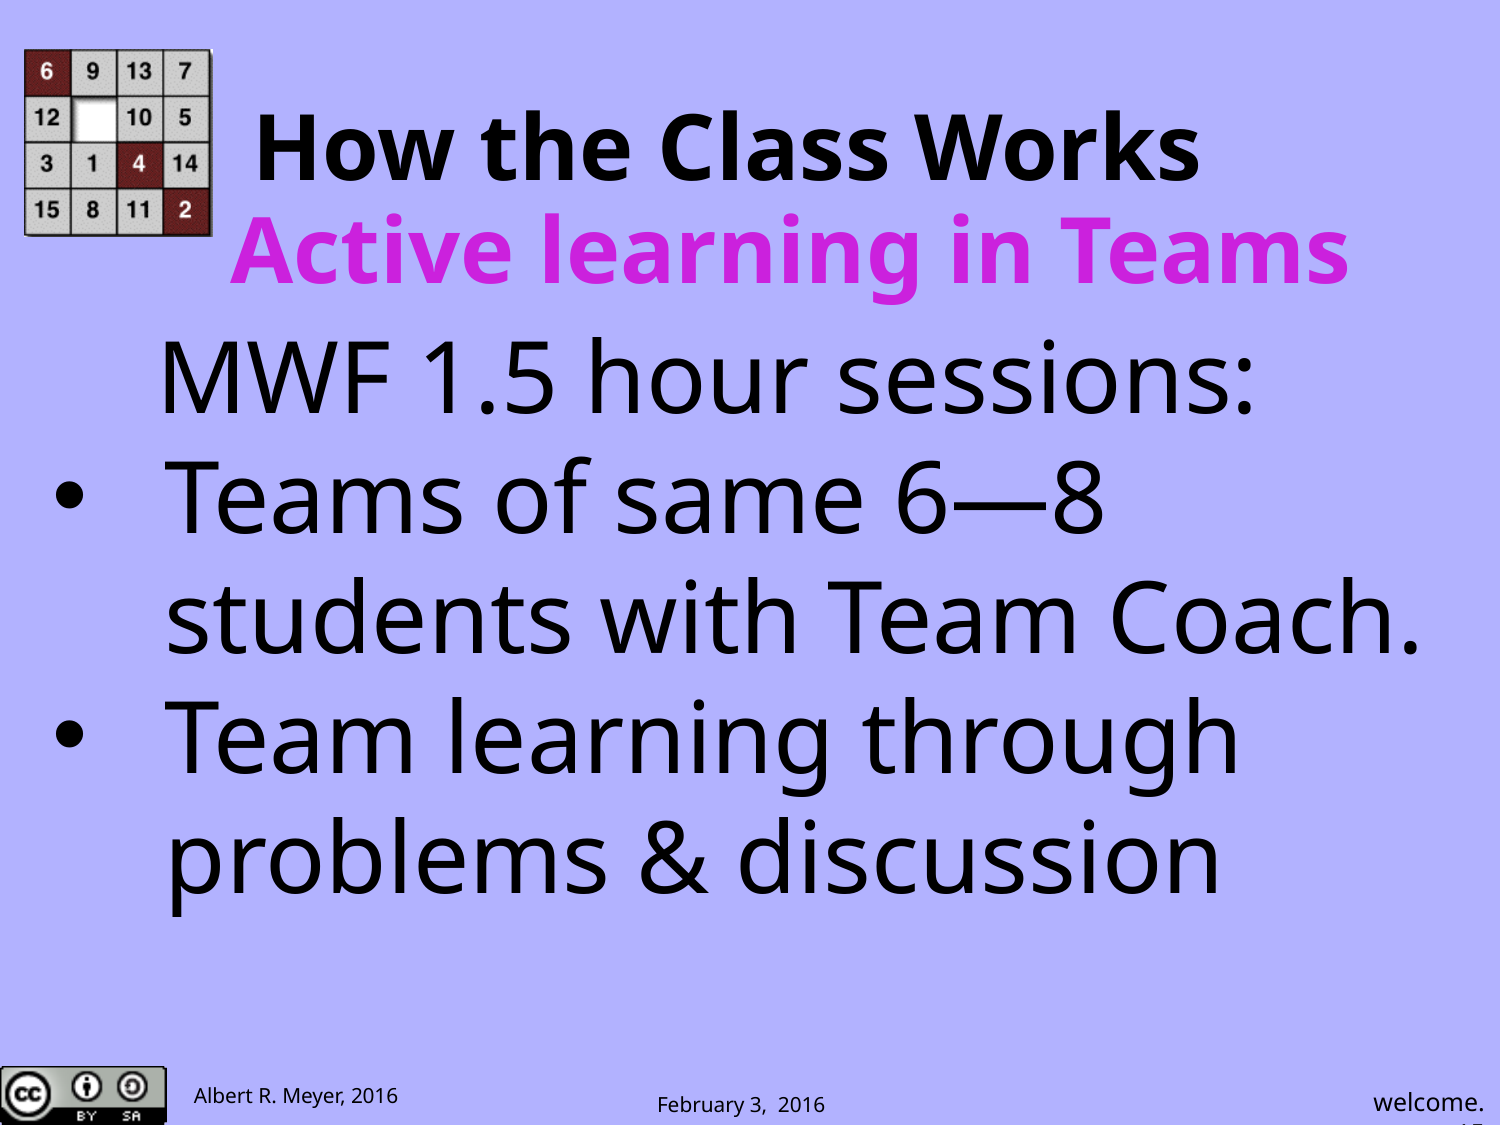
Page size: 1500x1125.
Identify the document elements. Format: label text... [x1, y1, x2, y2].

title Active learning in Teams [214, 153, 1436, 306]
text_box How the Class Works [237, 50, 1475, 238]
picture [0, 1066, 167, 1125]
text_box MWF 1.5 hour sessions: Teams of same 6—8 students with Team Coach. Team learning through problems & discussion [37, 306, 1455, 921]
picture [24, 49, 213, 237]
slide_number welcome.15 [1285, 1074, 1500, 1125]
